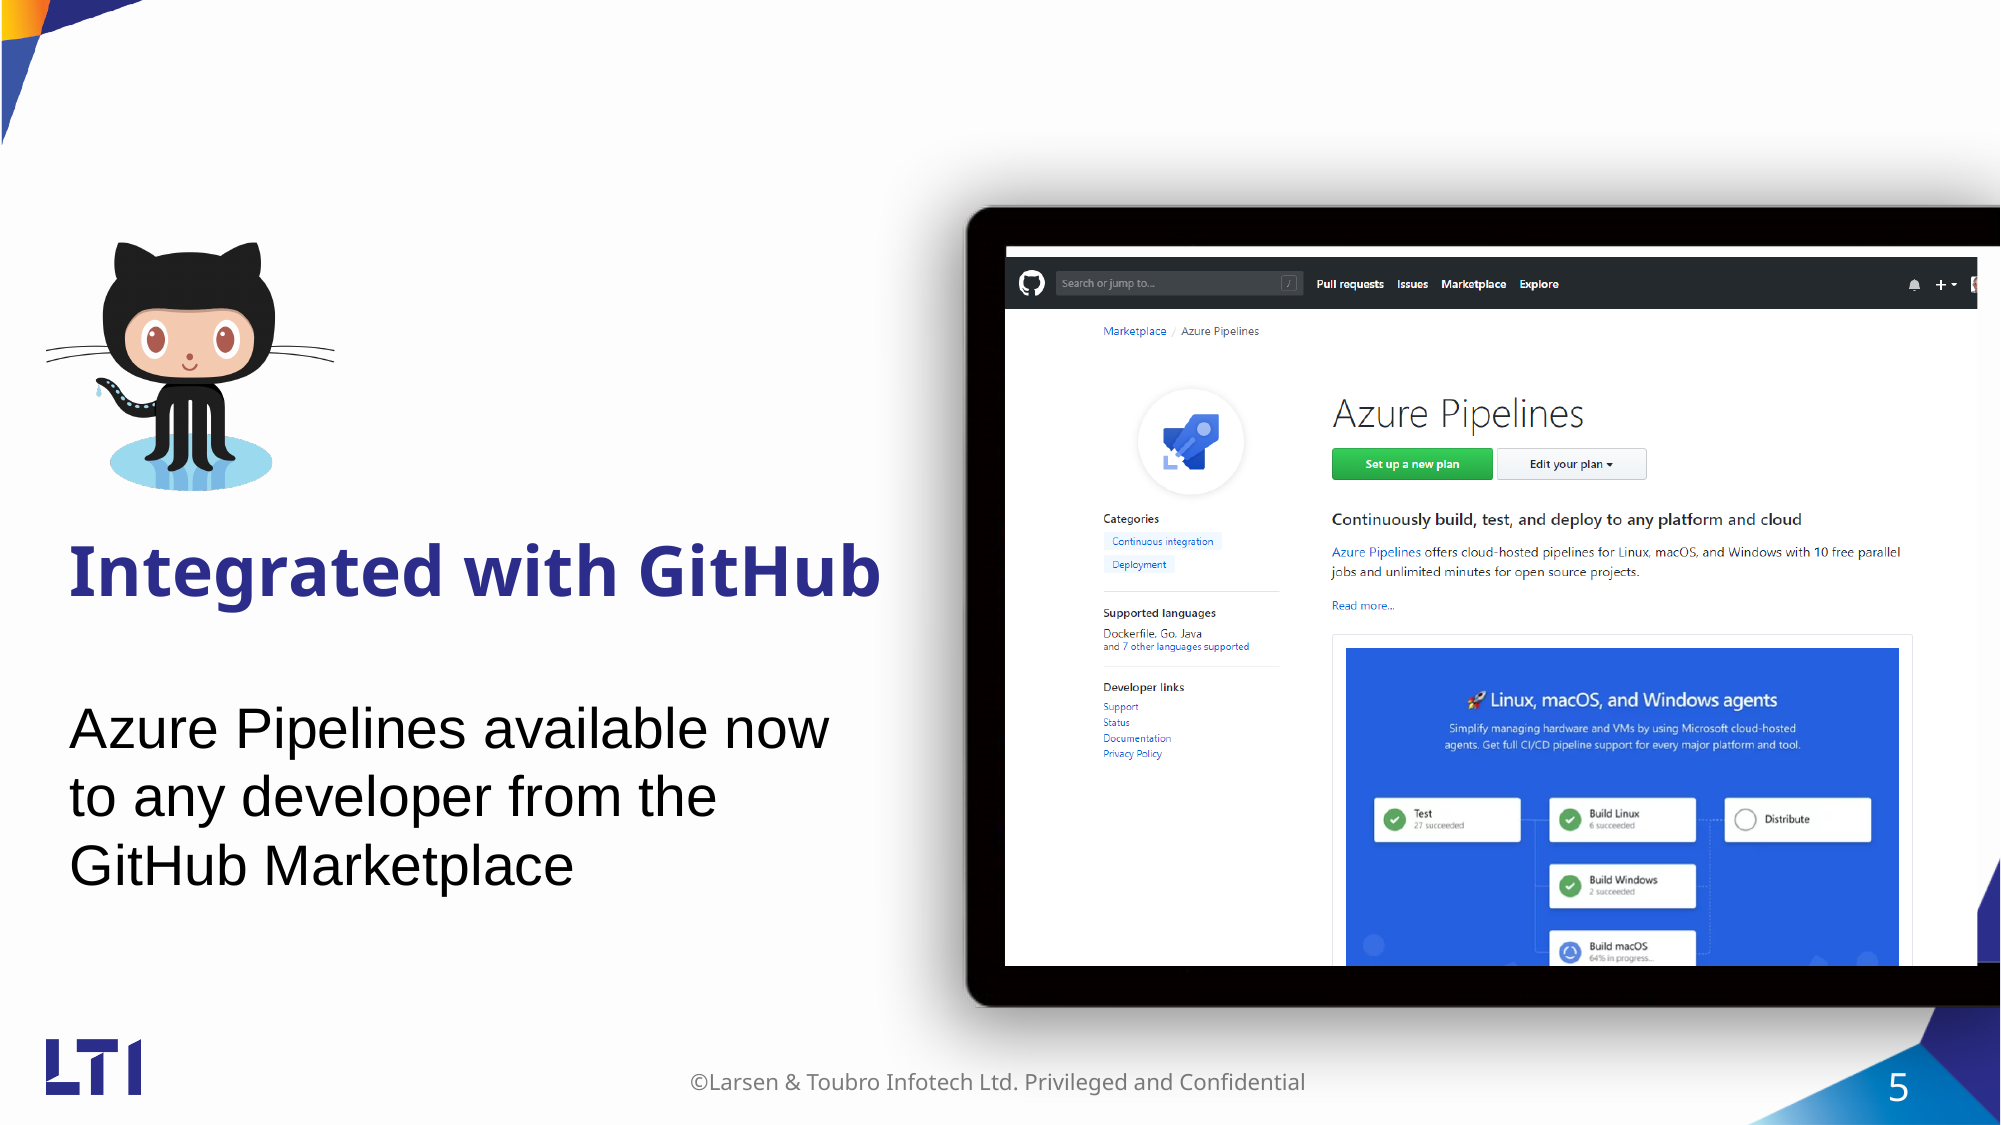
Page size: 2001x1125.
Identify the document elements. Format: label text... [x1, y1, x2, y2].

picture [0, 0, 147, 145]
picture [36, 236, 345, 496]
title Integrated with GitHub [69, 500, 793, 625]
list Azure Pipelines available now to any developer from the GitHub Marketplace [69, 691, 793, 1063]
picture [798, 109, 2001, 1125]
picture [46, 1039, 141, 1095]
